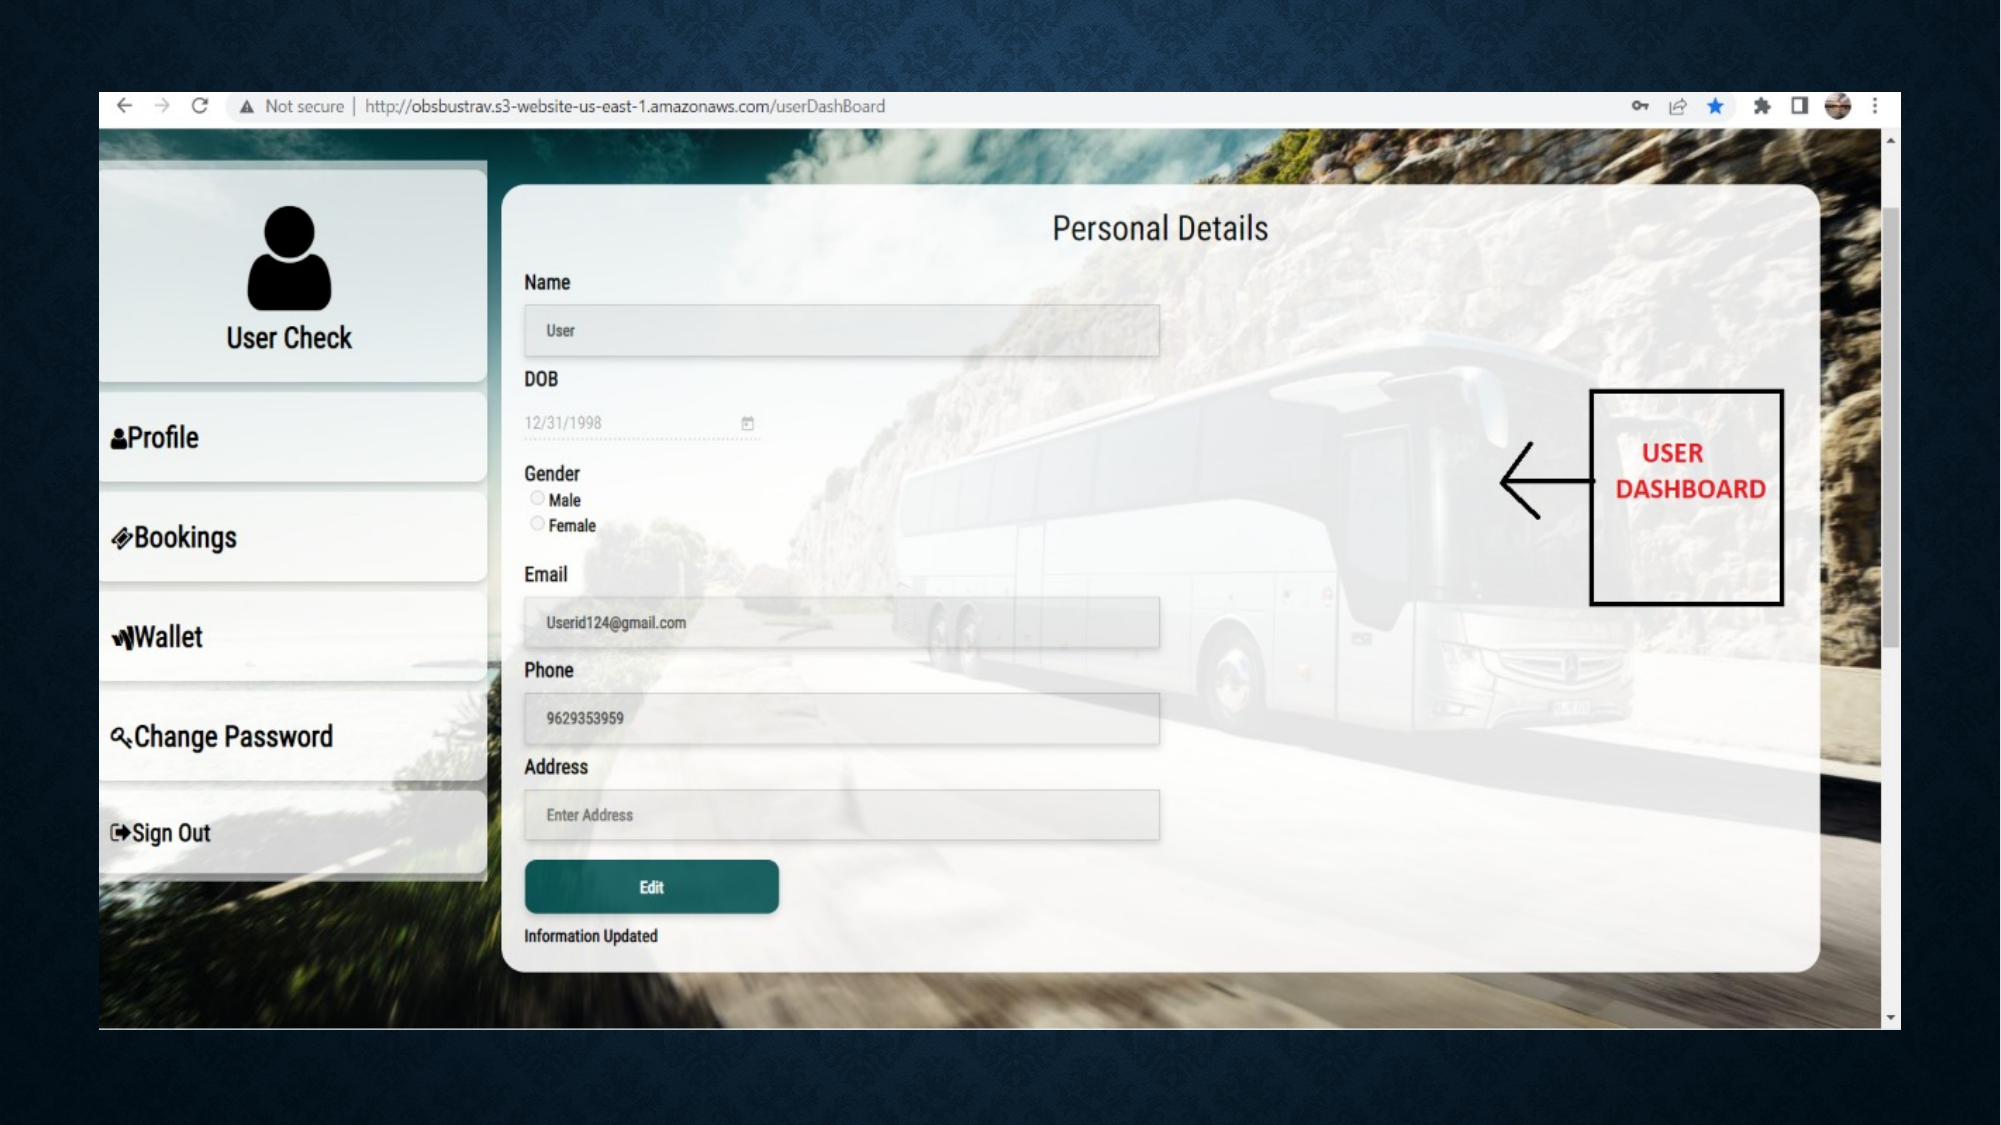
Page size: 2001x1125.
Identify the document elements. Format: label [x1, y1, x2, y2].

list [98, 91, 1902, 1031]
